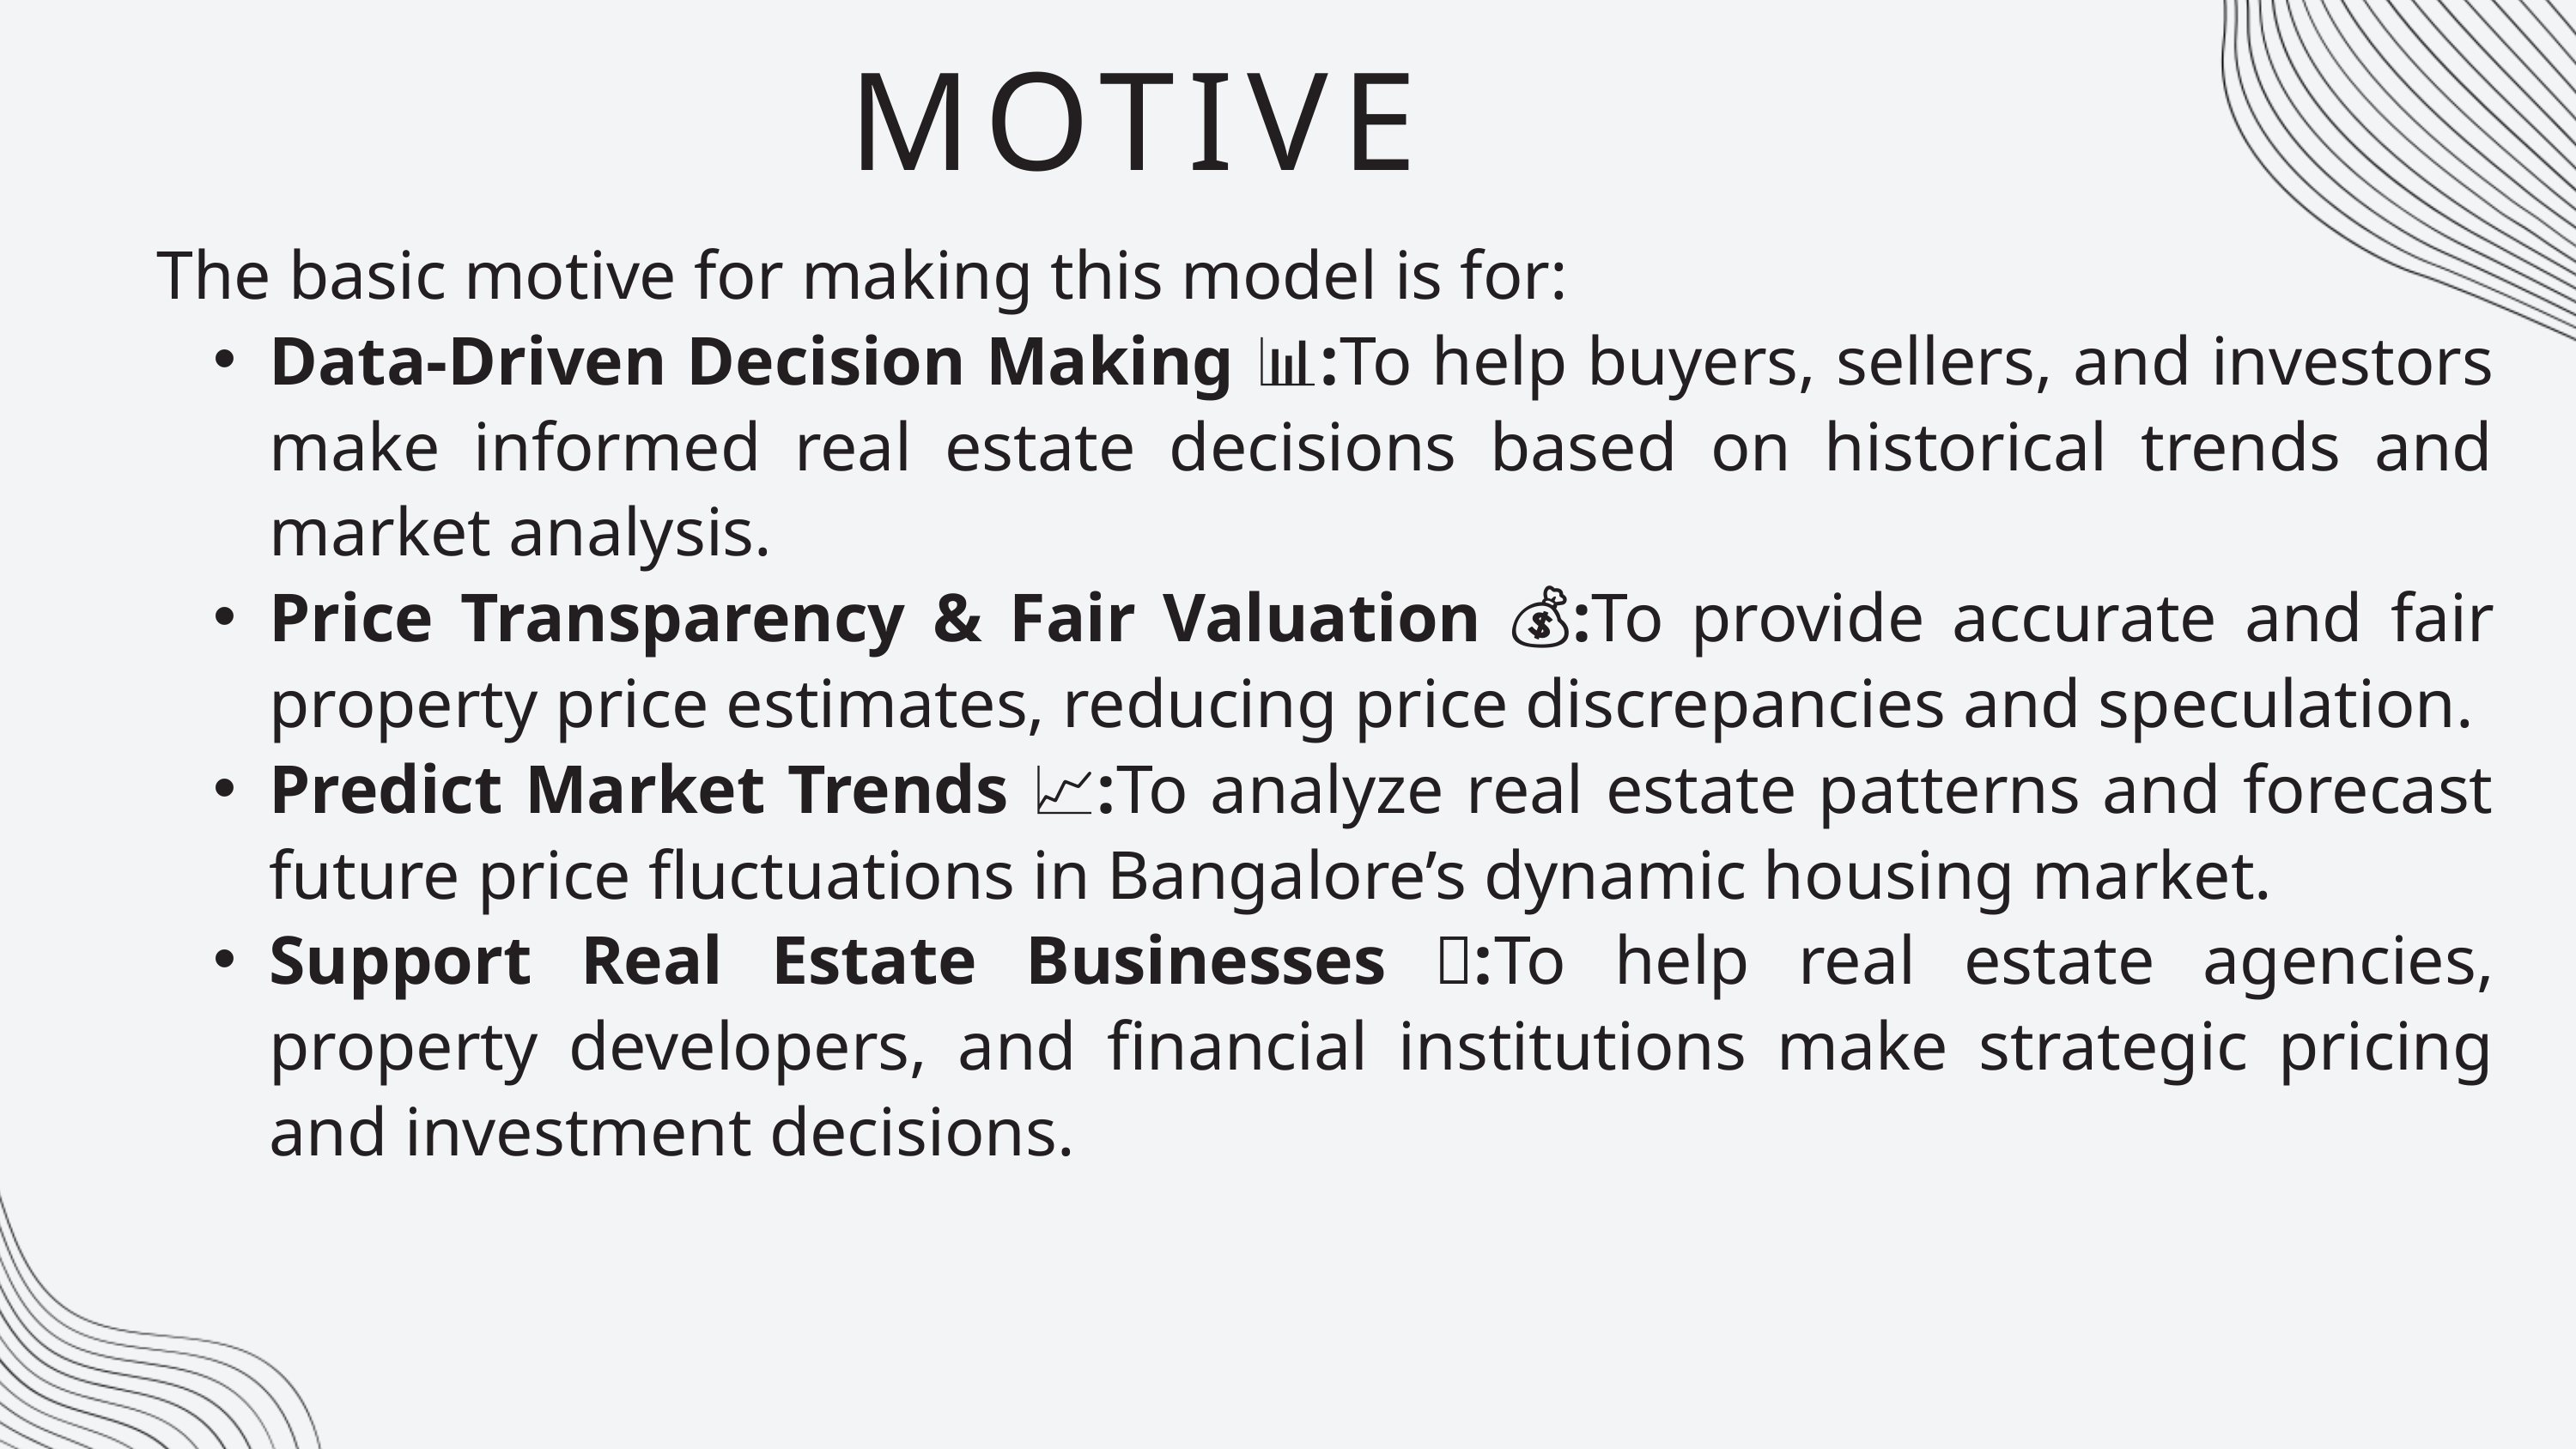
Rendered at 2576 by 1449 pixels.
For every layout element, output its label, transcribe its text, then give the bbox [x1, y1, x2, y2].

text_box [0, 1034, 328, 1449]
text_box The basic motive for making this model is for: Data-Driven Decision Making 📊:To help buyers, sellers, and investors make informed real estate decisions based on historical trends and market analysis. Price Transparency & Fair Valuation 💰:To provide accurate and fair property price estimates, reducing price discrepancies and speculation. Predict Market Trends 📈:To analyze real estate patterns and forecast future price fluctuations in Bangalore’s dynamic housing market. Support Real Estate Businesses 🏢:To help real estate agencies, property developers, and financial institutions make strategic pricing and investment decisions. [156, 226, 2495, 1169]
text_box [1801, 0, 2576, 495]
text_box MOTIVE [848, 7, 1867, 197]
